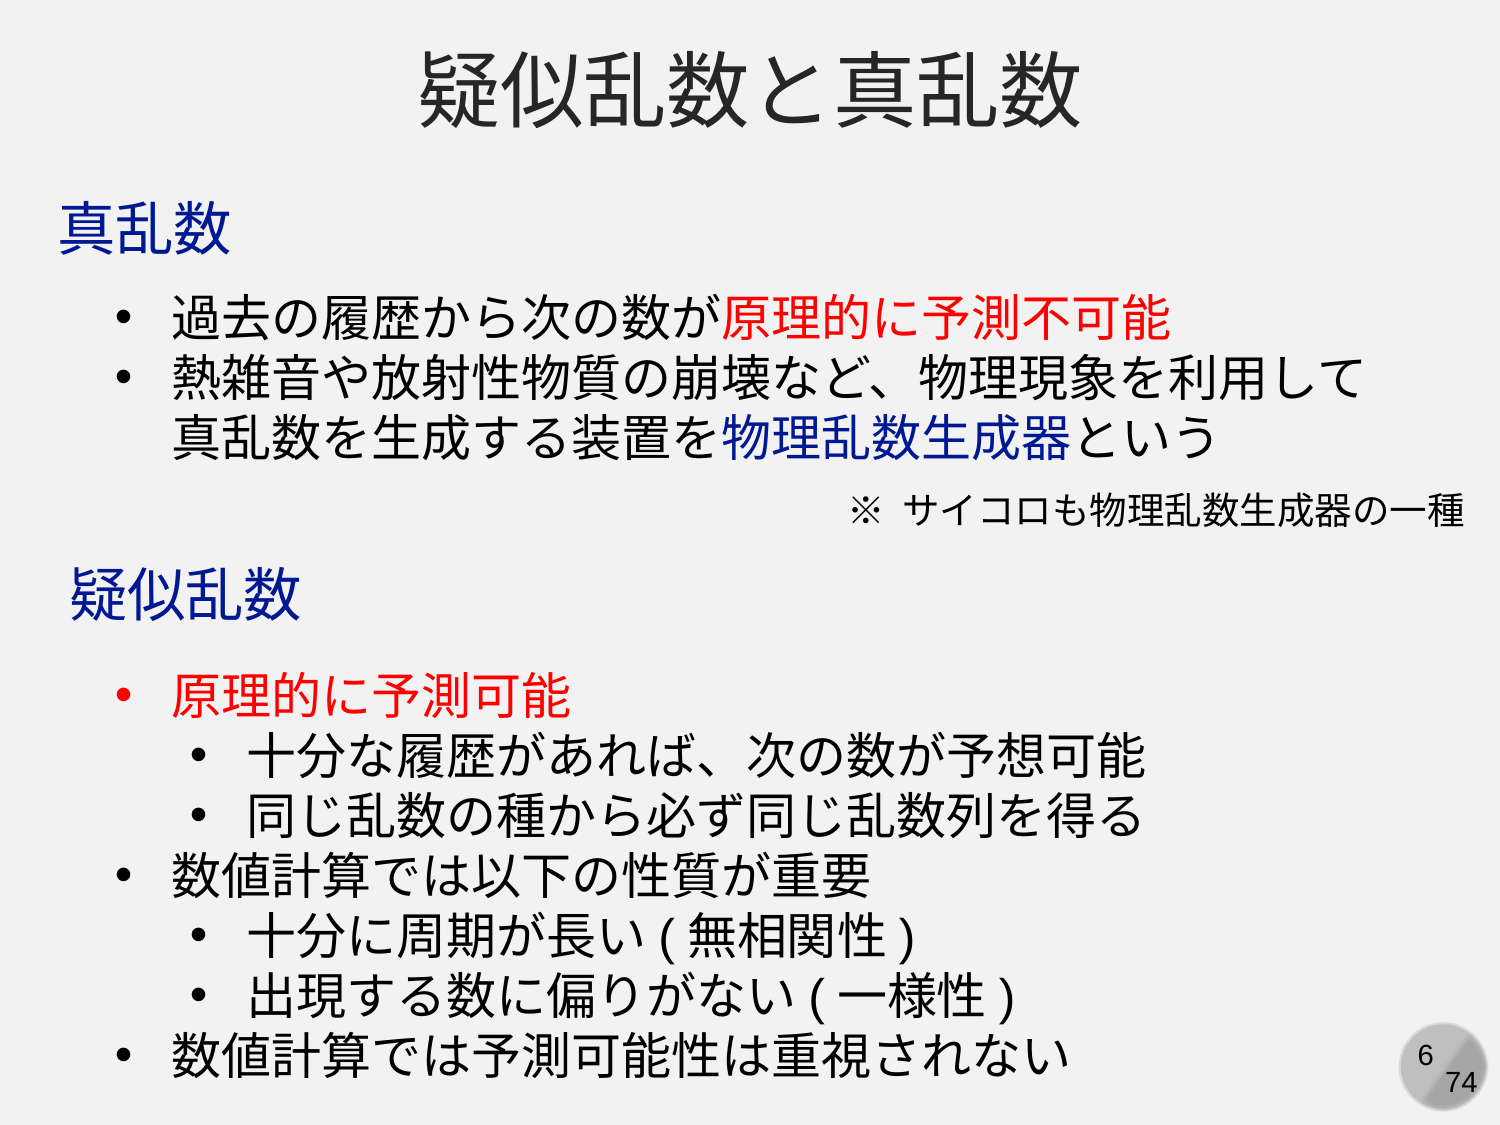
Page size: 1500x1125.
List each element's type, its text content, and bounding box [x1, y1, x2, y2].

text_box 過去の履歴から次の数が原理的に予測不可能 熱雑音や放射性物質の崩壊など、物理現象を利用して真乱数を生成する装置を物理乱数生成器という [100, 278, 1424, 474]
list 疑似乱数と真乱数 [0, 31, 1500, 155]
text_box 疑似乱数 [54, 550, 318, 636]
text_box 真乱数 [42, 184, 247, 270]
text_box 原理的に予測可能 十分な履歴があれば、次の数が予想可能 同じ乱数の種から必ず同じ乱数列を得る 数値計算では以下の性質が重要 十分に周期が長い(無相関性) 出現する数に偏りがない(一様性) 数値計算では予測可能性は重視されない [100, 656, 1424, 1092]
text_box ※ サイコロも物理乱数生成器の一種 [832, 479, 1480, 540]
